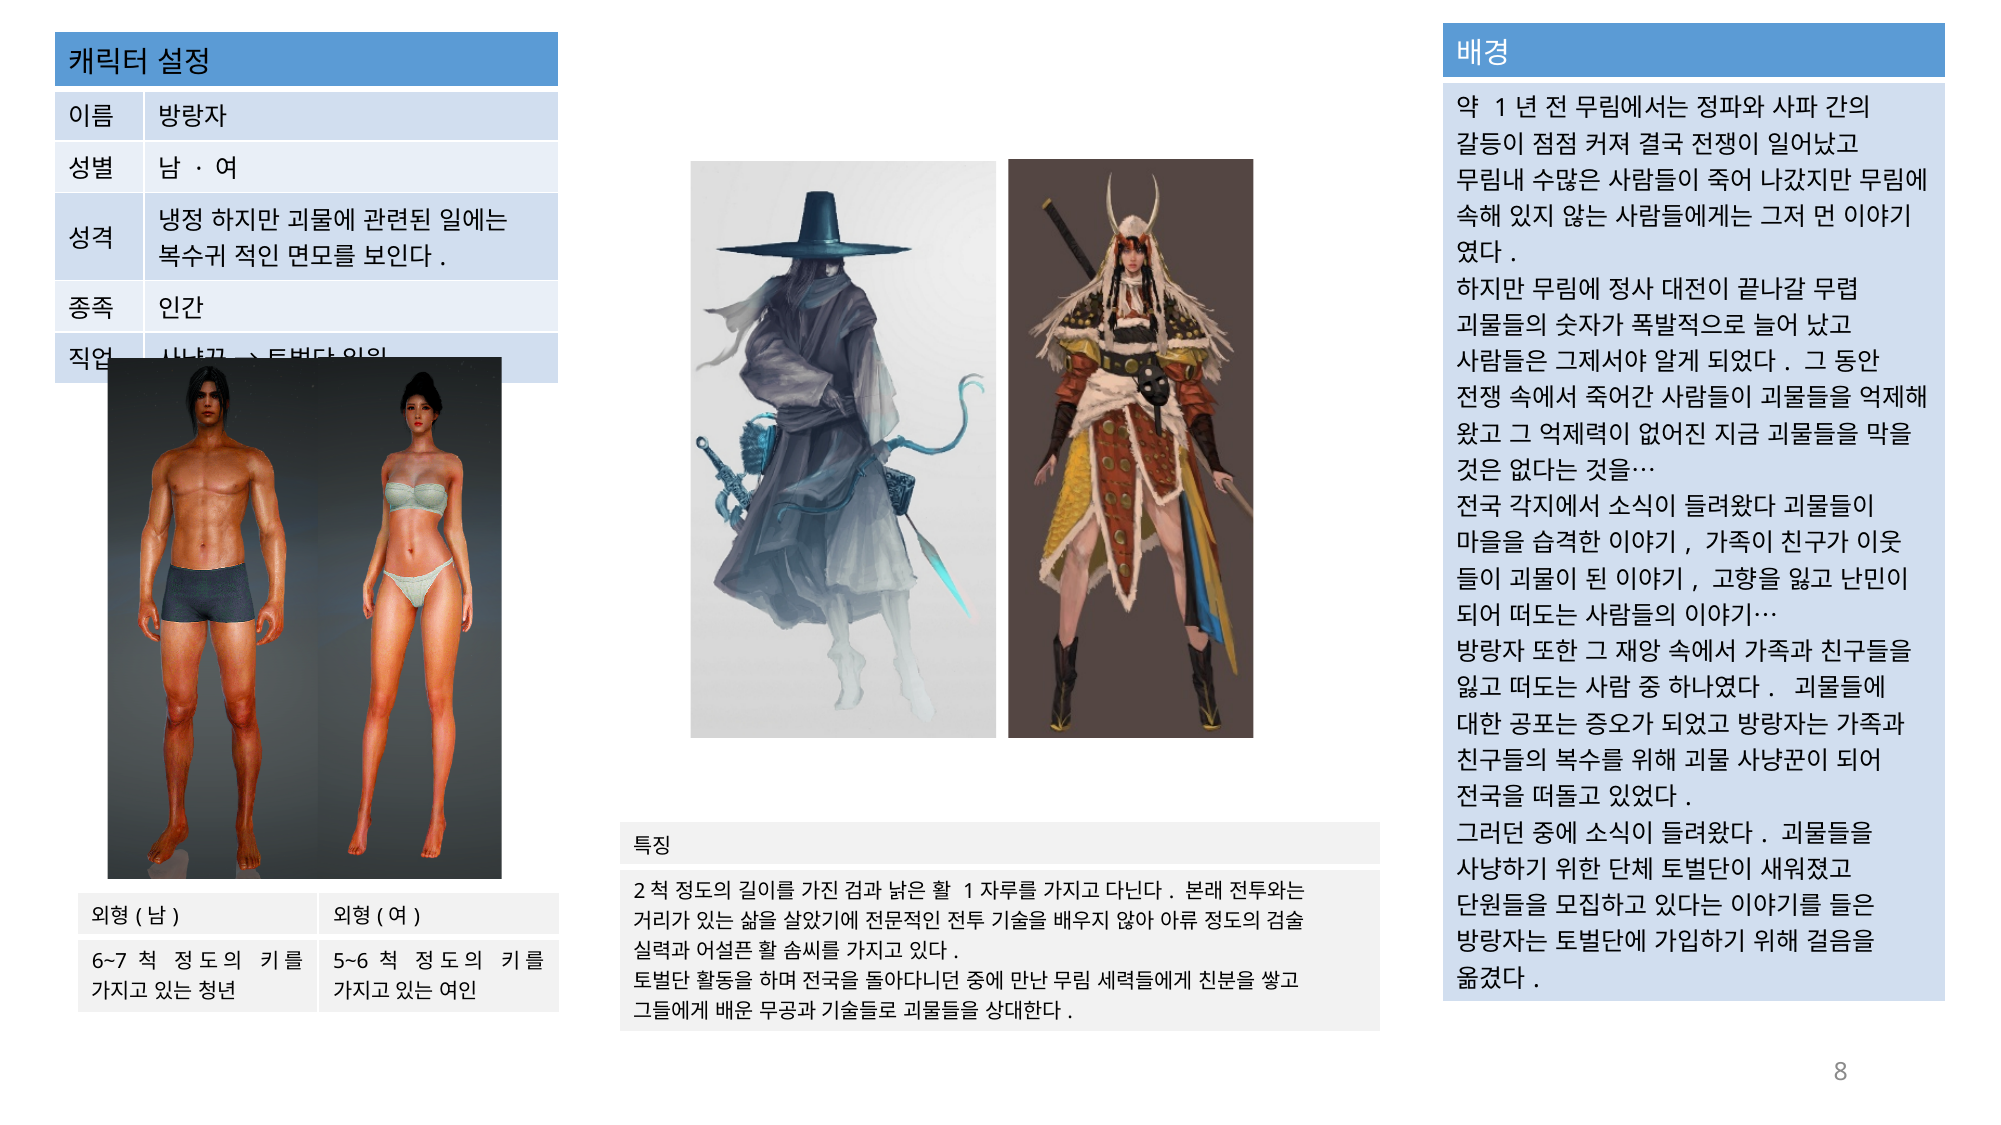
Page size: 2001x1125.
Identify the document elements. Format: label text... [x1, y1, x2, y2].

table_header 외형(여) [319, 893, 559, 934]
picture [107, 357, 502, 879]
table_cell 사냥꾼 → 토벌단 일원 [145, 333, 558, 383]
table_header 배경 [1443, 23, 1945, 77]
table_cell 냉정 하지만 괴물에 관련된 일에는 복수귀 적인 면모를 보인다. [145, 193, 558, 280]
slide_number 8 [1412, 1042, 1863, 1103]
table_cell 직업 [55, 333, 143, 383]
table_header 외형(남) [78, 893, 317, 934]
table_cell 종족 [55, 281, 143, 331]
picture [690, 161, 997, 738]
table_cell 성별 [55, 142, 143, 192]
table_cell 이름 [55, 92, 143, 140]
table_cell 2척 정도의 길이를 가진 검과 낡은 활 1자루를 가지고 다닌다. 본래 전투와는 거리가 있는 삶을 살았기에 전문적인 전투 기술을 배우지 않아 아류 정도의 검술 실력과 어설픈 활 솜씨를 가지고 있다. 토벌단 활동을 하며 전국을 돌아다니던 중에 만난 무림 세력들에게 친분을 쌓고 그들에게 배운 무공과 기술들로 괴물들을 상대한다. [620, 870, 1380, 1031]
table_cell 남 · 여 [145, 142, 558, 192]
table_cell 약 1년 전 무림에서는 정파와 사파 간의 갈등이 점점 커져 결국 전쟁이 일어났고 무림내 수많은 사람들이 죽어 나갔지만 무림에 속해 있지 않는 사람들에게는 그저 먼 이야기 였다. 하지만 무림에 정사 대전이 끝나갈 무렵 괴물들의 숫자가 폭발적으로 늘어 났고 사람들은 그제서야 알게 되었다. 그 동안 전쟁 속에서 죽어간 사람들이 괴물들을 억제해 왔고 그 억제력이 없어진 지금 괴물들을 막을 것은 없다는 것을… 전국 각지에서 소식이 들려왔다 괴물들이 마을을 습격한 이야기, 가족이 친구가 이웃 들이 괴물이 된 이야기, 고향을 잃고 난민이 되어 떠도는 사람들의 이야기… 방랑자 또한 그 재앙 속에서 가족과 친구들을 잃고 떠도는 사람 중 하나였다. 괴물들에 대한 공포는 증오가 되었고 방랑자는 가족과 친구들의 복수를 위해 괴물 사냥꾼이 되어 전국을 떠돌고 있었다. 그러던 중에 소식이 들려왔다. 괴물들을 사냥하기 위한 단체 토벌단이 새워졌고 단원들을 모집하고 있다는 이야기를 들은 방랑자는 토벌단에 가입하기 위해 걸음을 옮겼다. [1443, 83, 1945, 1001]
table_header 특징 [620, 822, 1380, 864]
table_header 캐릭터 설정 [55, 32, 558, 86]
picture [1008, 159, 1254, 738]
table_cell 방랑자 [145, 92, 558, 140]
table_cell 5~6척 정도의 키를 가지고 있는 여인 [319, 940, 559, 1012]
table_cell 인간 [145, 281, 558, 331]
table_cell 6~7척 정도의 키를 가지고 있는 청년 [78, 940, 317, 1012]
table_cell 성격 [55, 193, 143, 280]
